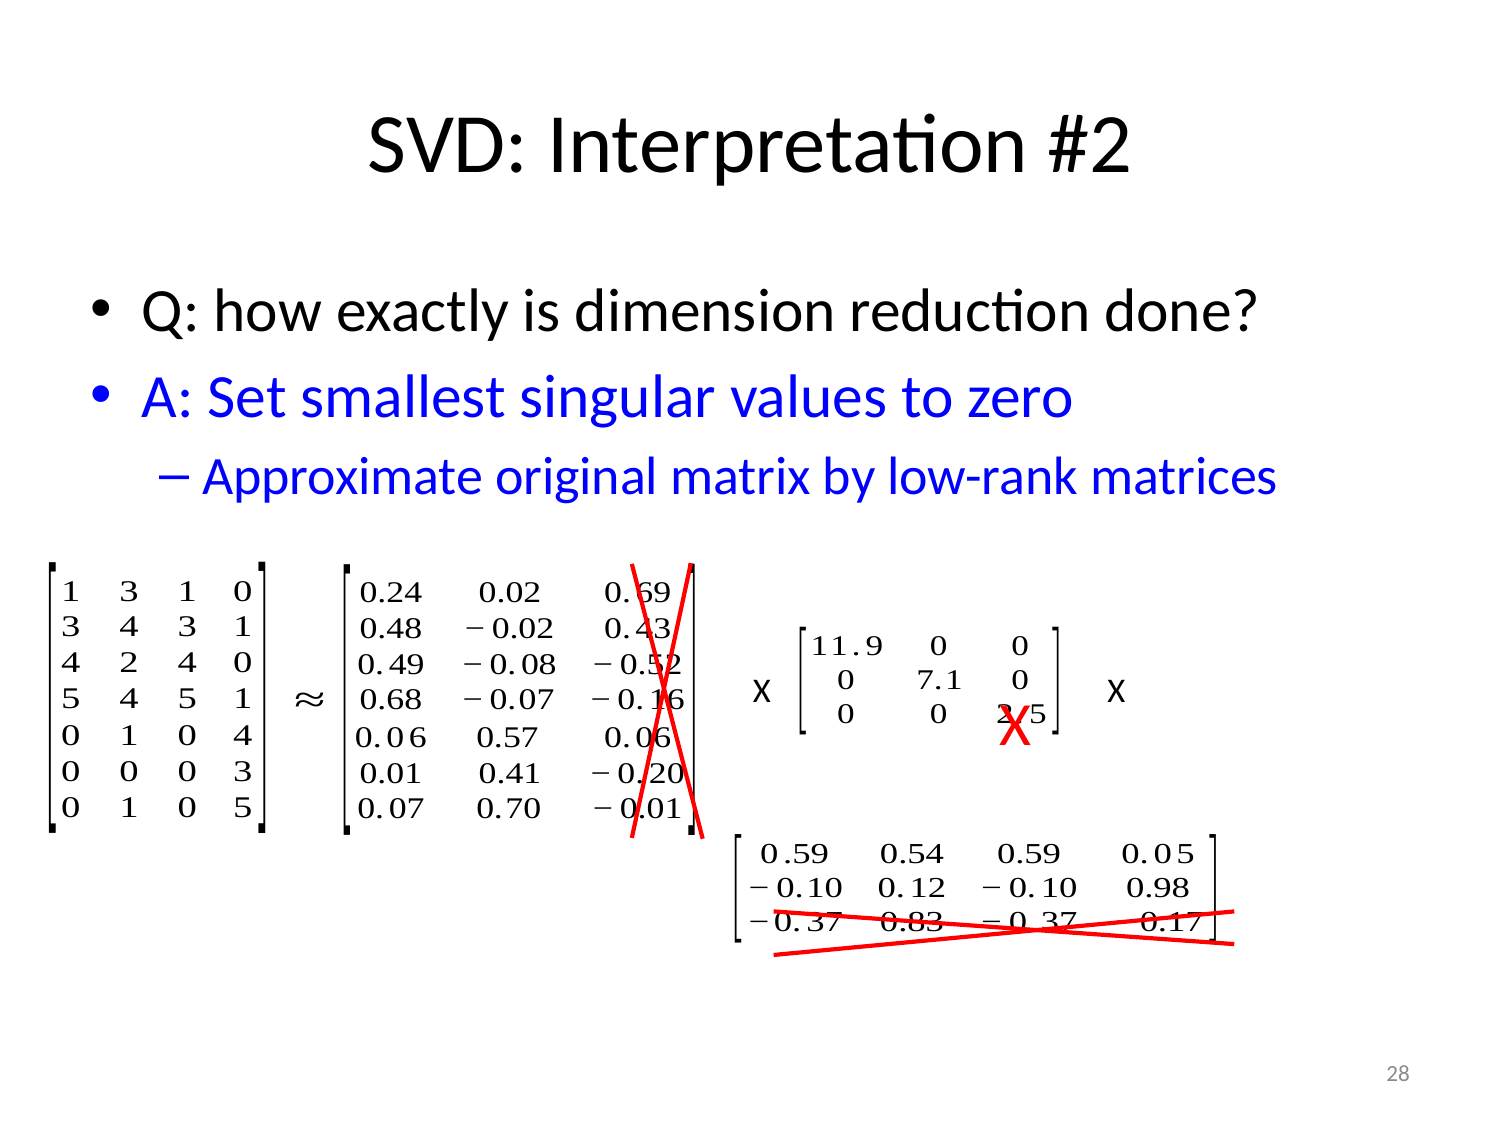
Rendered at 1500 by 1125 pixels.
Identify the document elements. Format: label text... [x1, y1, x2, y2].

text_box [773, 951, 1235, 956]
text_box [773, 911, 1235, 945]
text_box X [984, 676, 1047, 766]
text_box X [738, 660, 786, 717]
text_box X [1092, 660, 1140, 717]
slide_number 28 [1074, 1042, 1425, 1103]
list Q: how exactly is dimension reduction done? A: Set smallest singular values to zero Approximate original matrix by low-rank matrices [75, 262, 1425, 1005]
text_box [631, 563, 703, 839]
title SVD: Interpretation #2 [75, 45, 1425, 233]
